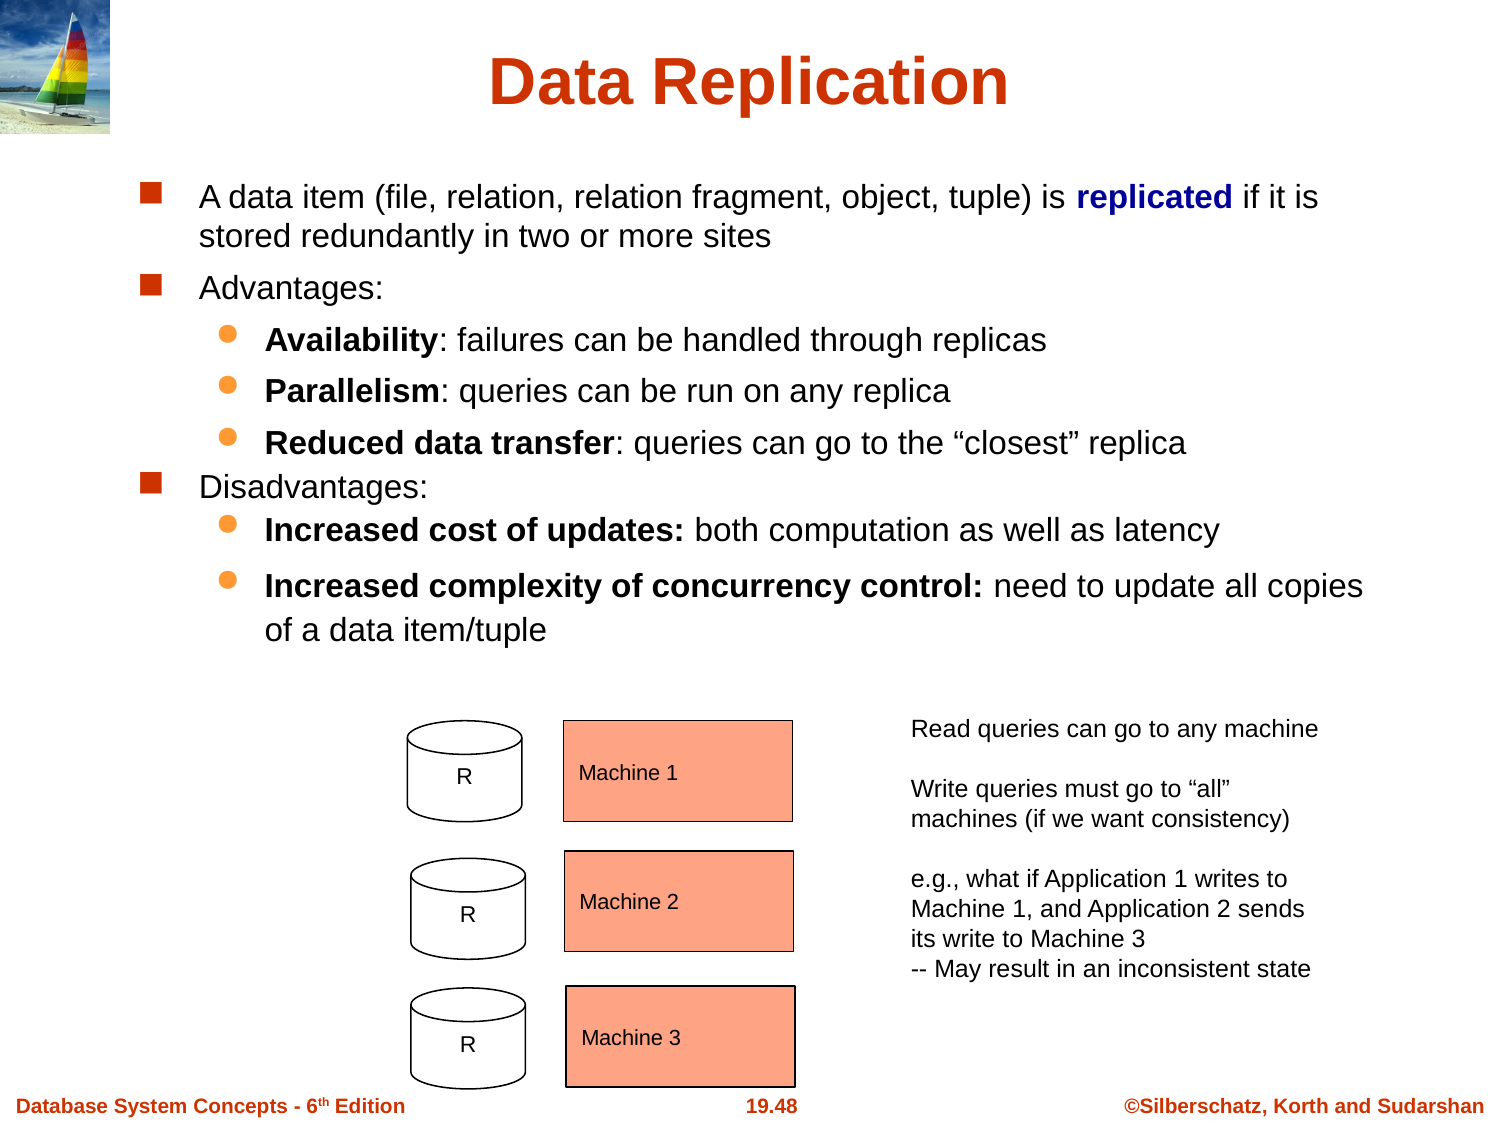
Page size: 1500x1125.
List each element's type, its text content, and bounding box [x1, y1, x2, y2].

text_box Machine 3 [566, 986, 796, 1088]
text_box Machine 1 [563, 720, 793, 822]
text_box Machine 2 [564, 850, 794, 952]
picture [0, 0, 110, 134]
text_box R [410, 987, 526, 1089]
text_box Read queries can go to any machine Write queries must go to “all” machines (if we want consistency) e.g., what if Application 1 writes to Machine 1, and Application 2 sends its write to Machine 3 -- May result in an inconsistent state [896, 705, 1347, 990]
text_box R [410, 858, 526, 960]
list A data item (file, relation, relation fragment, object, tuple) is replicated if it is stored redundantly in two or more sites Advantages: Availability: failures can be handled through replicas Parallelism: queries can be run on any replica Reduced data transfer: queries can go to the “closest” replica Disadvantages: Increased cost of updates: both computation as well as latency Increased complexity of concurrency control: need to update all copies of a data item/tuple [127, 167, 1410, 940]
title Data Replication [112, 0, 1388, 126]
text_box R [407, 720, 522, 822]
